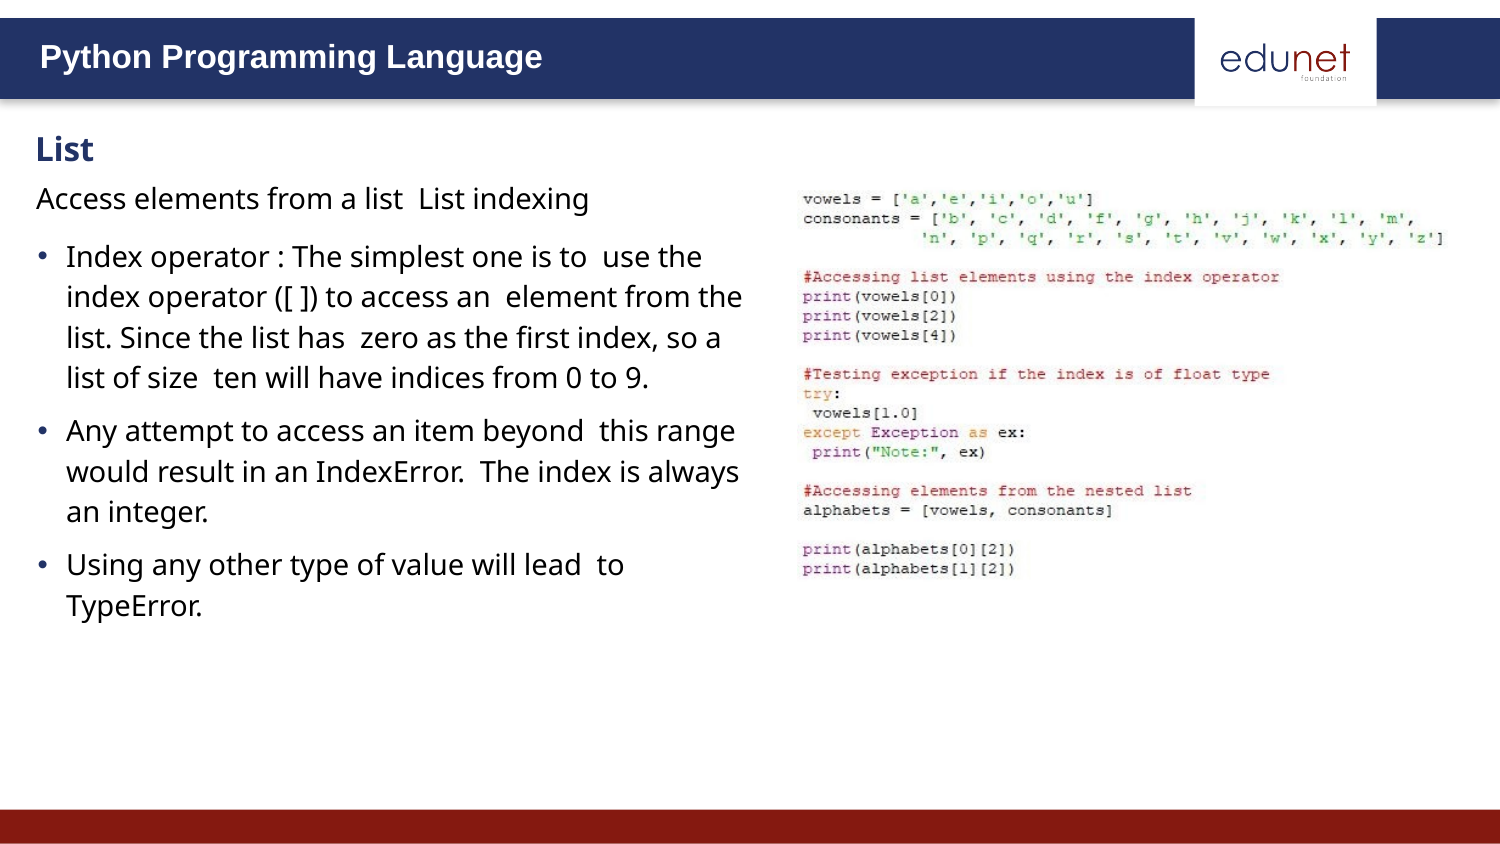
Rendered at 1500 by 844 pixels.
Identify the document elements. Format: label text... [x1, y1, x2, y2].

text_box Access elements from a list List indexing [35, 171, 750, 215]
title List [32, 125, 519, 269]
picture [1215, 38, 1356, 86]
picture [797, 170, 1449, 595]
text_box Index operator : The simplest one is to use the index operator ([ ]) to access an element from the list. Since the list has zero as the first index, so a list of size ten will have indices from 0 to 9. Any attempt to access an item beyond this range would result in an IndexError. The index is always an integer. Using any other type of value will lead to TypeError. [37, 230, 752, 622]
